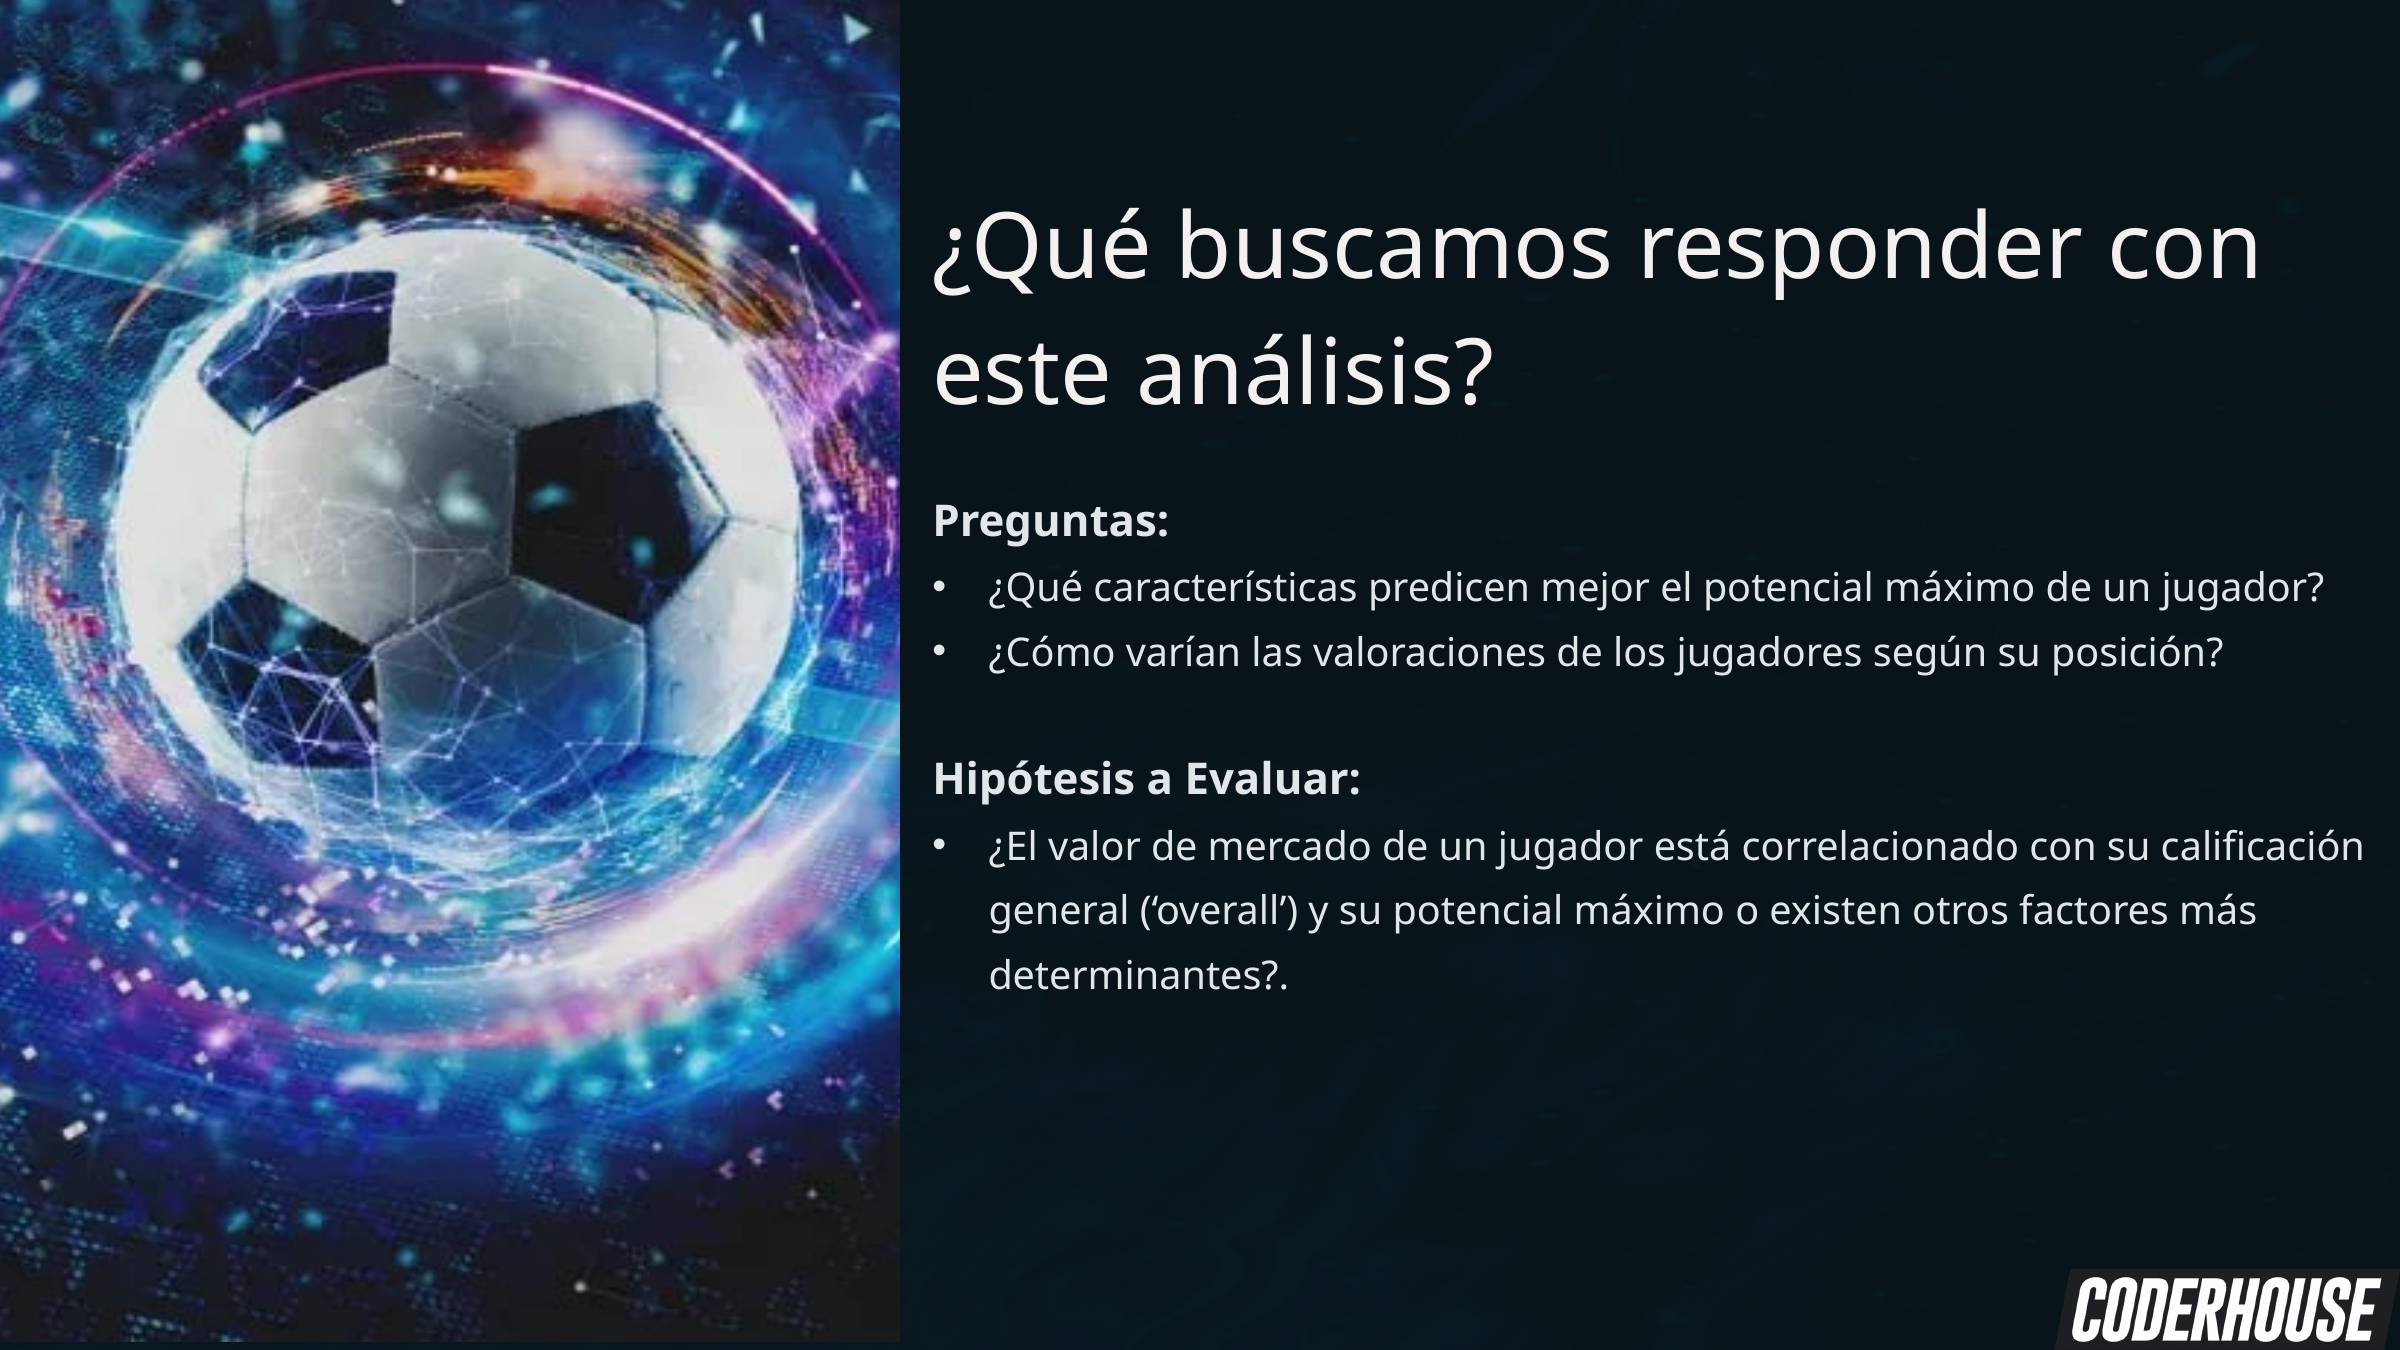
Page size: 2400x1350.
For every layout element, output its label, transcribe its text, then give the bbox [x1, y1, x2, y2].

text_box ¿Qué buscamos responder con este análisis? [932, 170, 2387, 424]
picture [0, 0, 900, 1342]
text_box Preguntas: ¿Qué características predicen mejor el potencial máximo de un jugador? ¿Cómo varían las valoraciones de los jugadores según su posición? Hipótesis a Evaluar: ¿El valor de mercado de un jugador está correlacionado con su calificación general (‘overall’) y su potencial máximo o existen otros factores más determinantes?. [932, 480, 2385, 877]
picture [2054, 1269, 2400, 1350]
